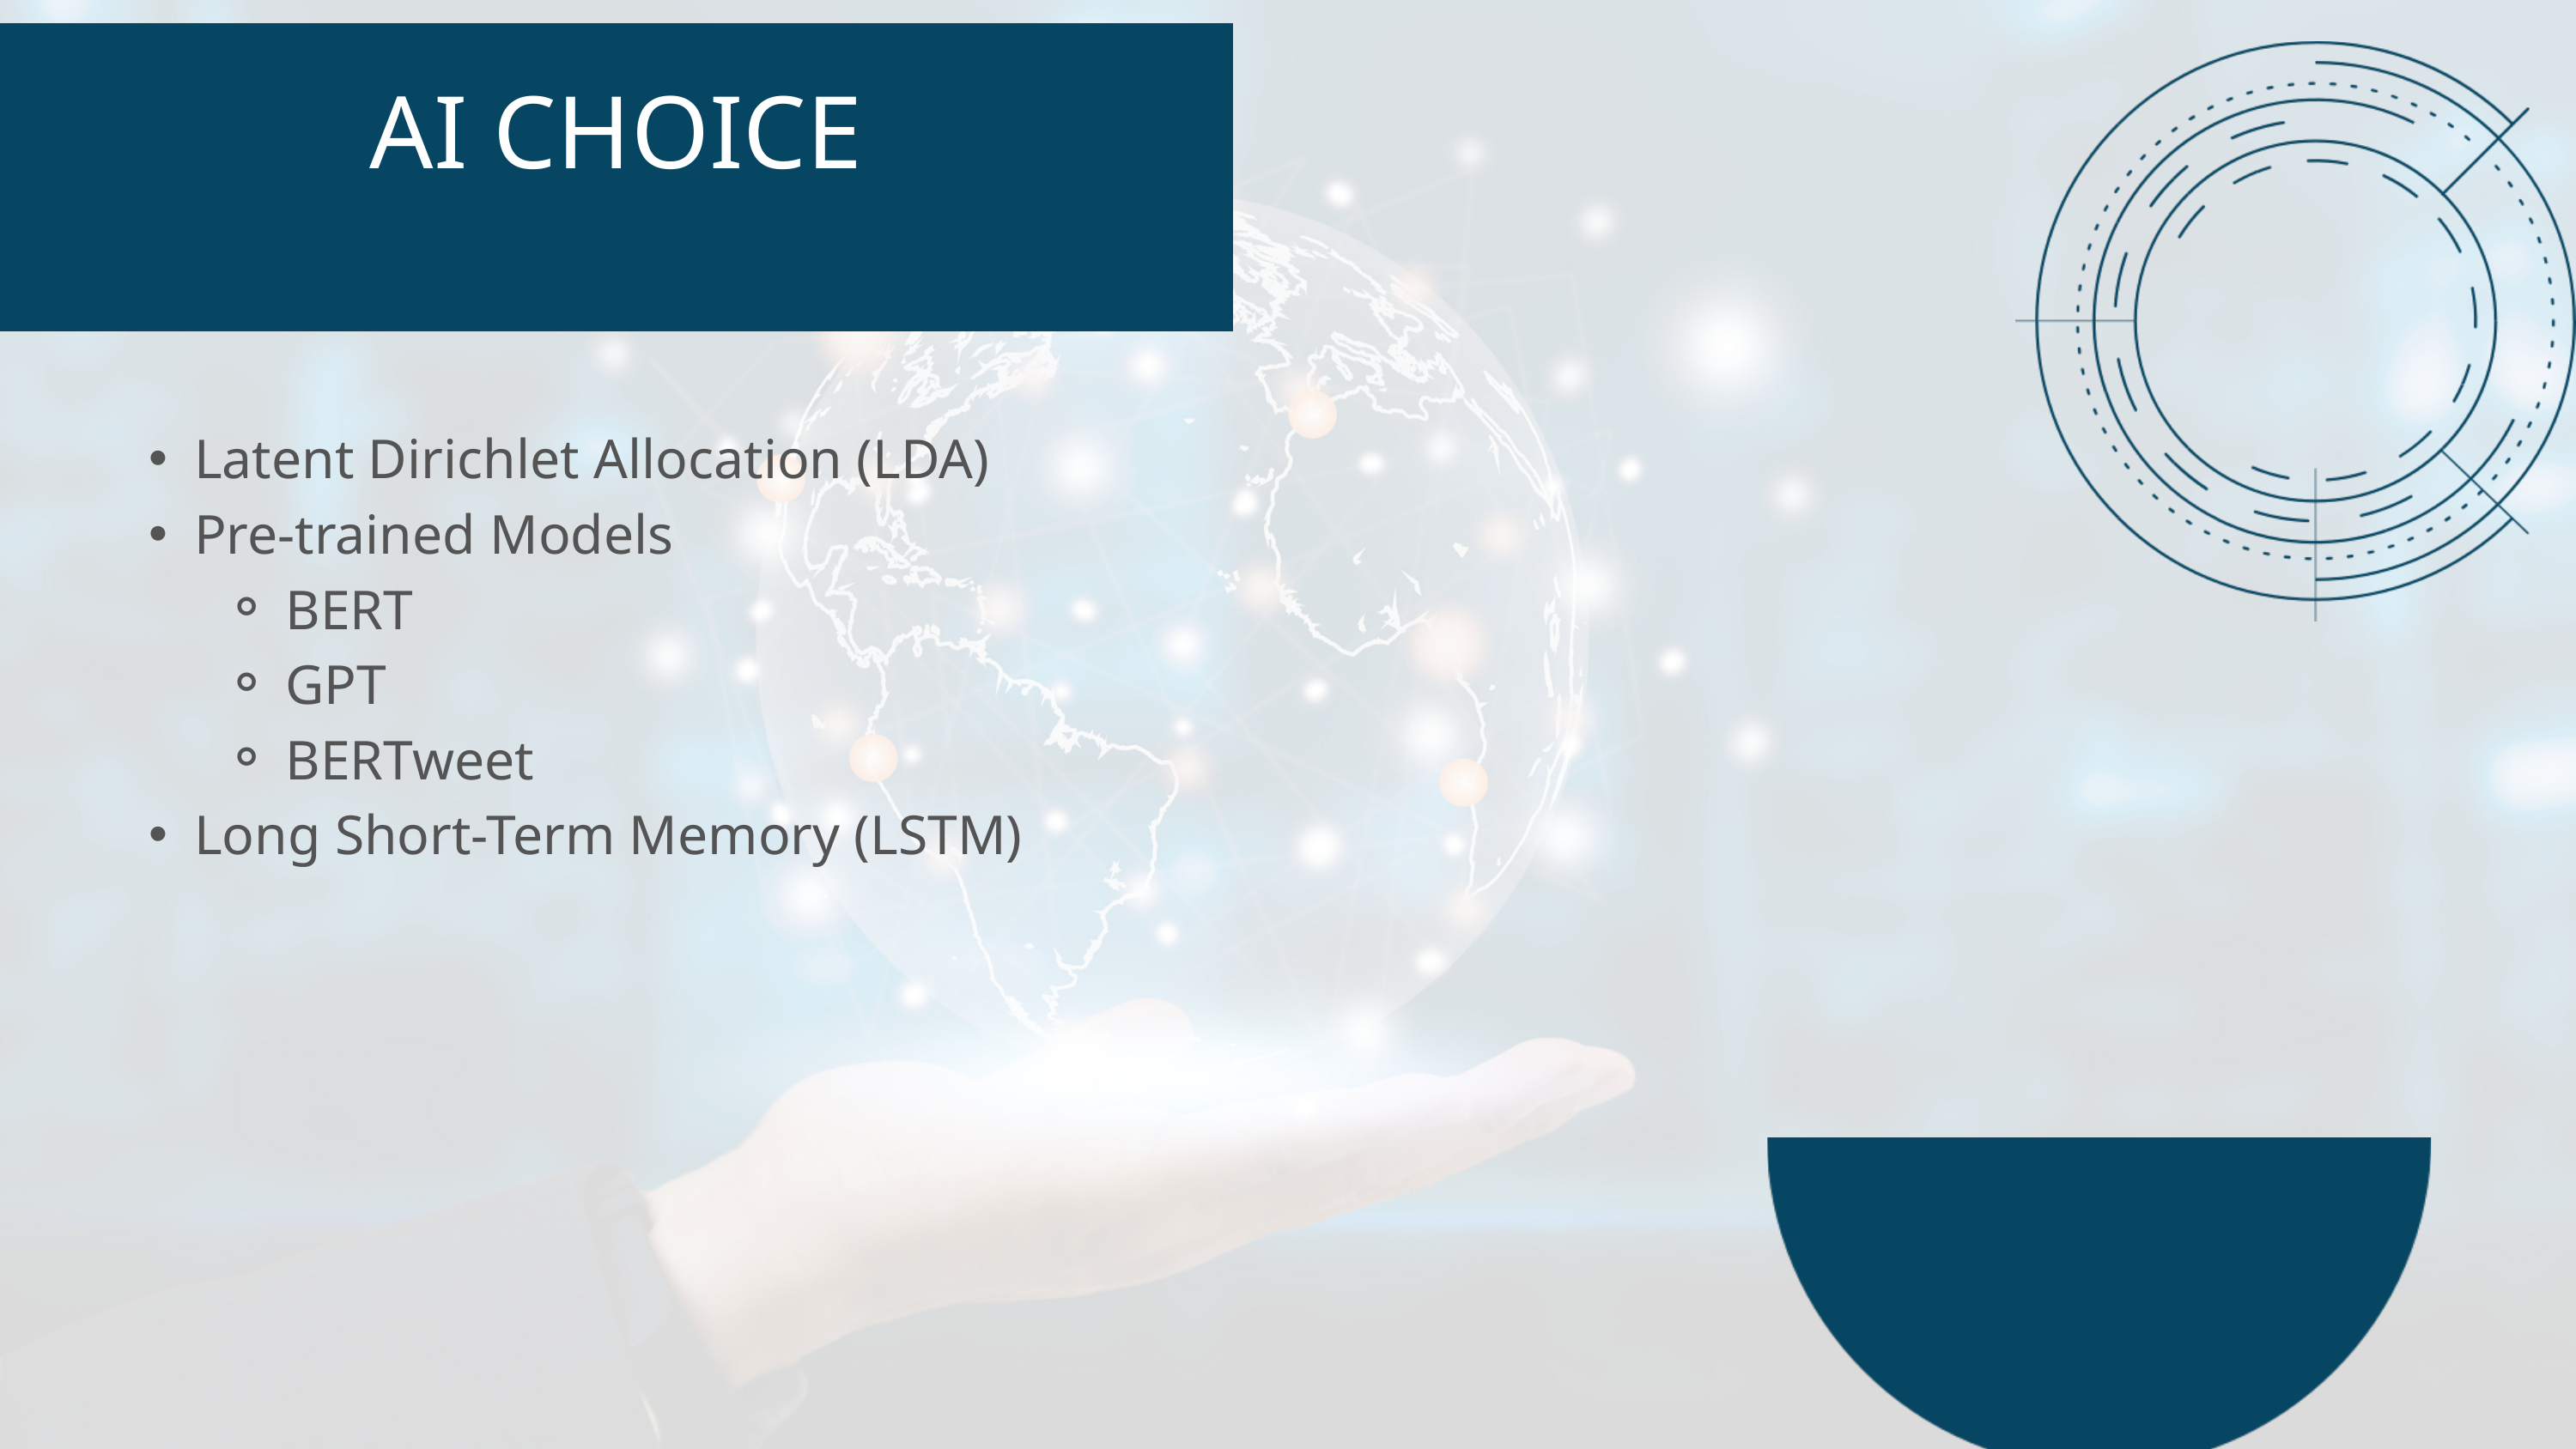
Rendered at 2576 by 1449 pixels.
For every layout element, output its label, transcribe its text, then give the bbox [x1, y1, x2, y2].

text_box [2015, 41, 2576, 621]
text_box [0, 0, 2576, 1449]
text_box Latent Dirichlet Allocation (LDA) Pre-trained Models BERT GPT BERTweet Long Short-Term Memory (LSTM) [103, 414, 2067, 1148]
text_box [1767, 1137, 2432, 1449]
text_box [0, 22, 1234, 332]
